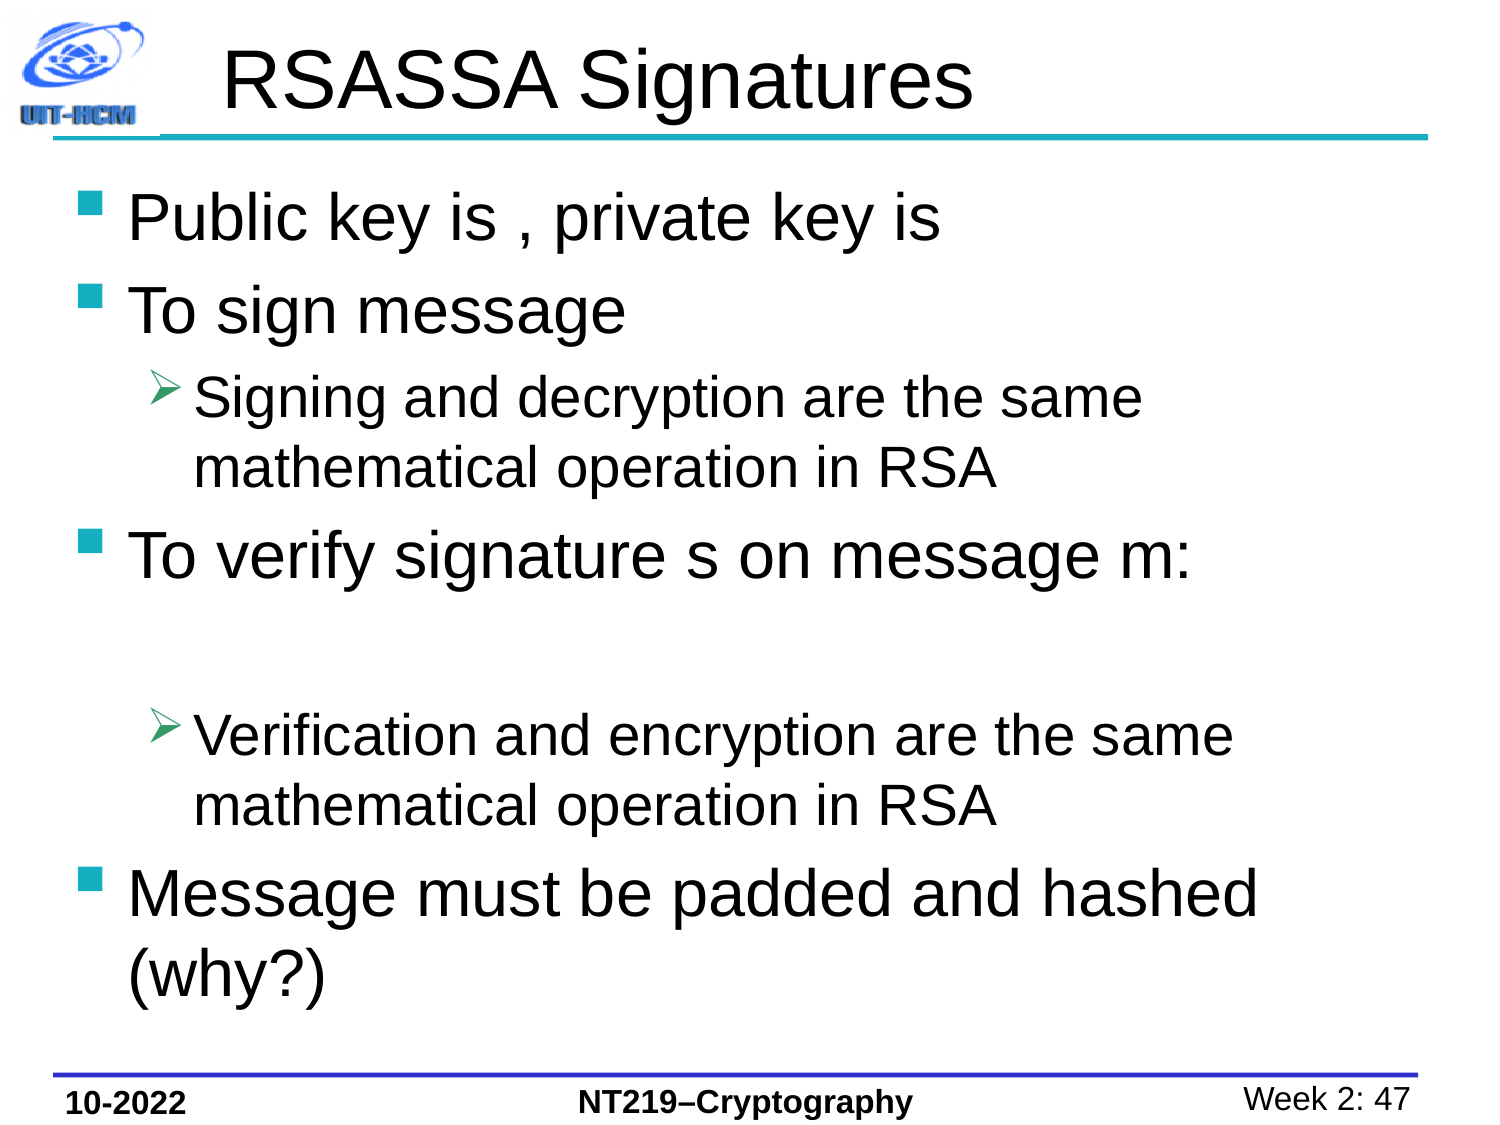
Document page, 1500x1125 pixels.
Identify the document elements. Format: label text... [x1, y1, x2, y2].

picture [5, 9, 160, 136]
title RSASSA Signatures [206, 7, 1329, 144]
